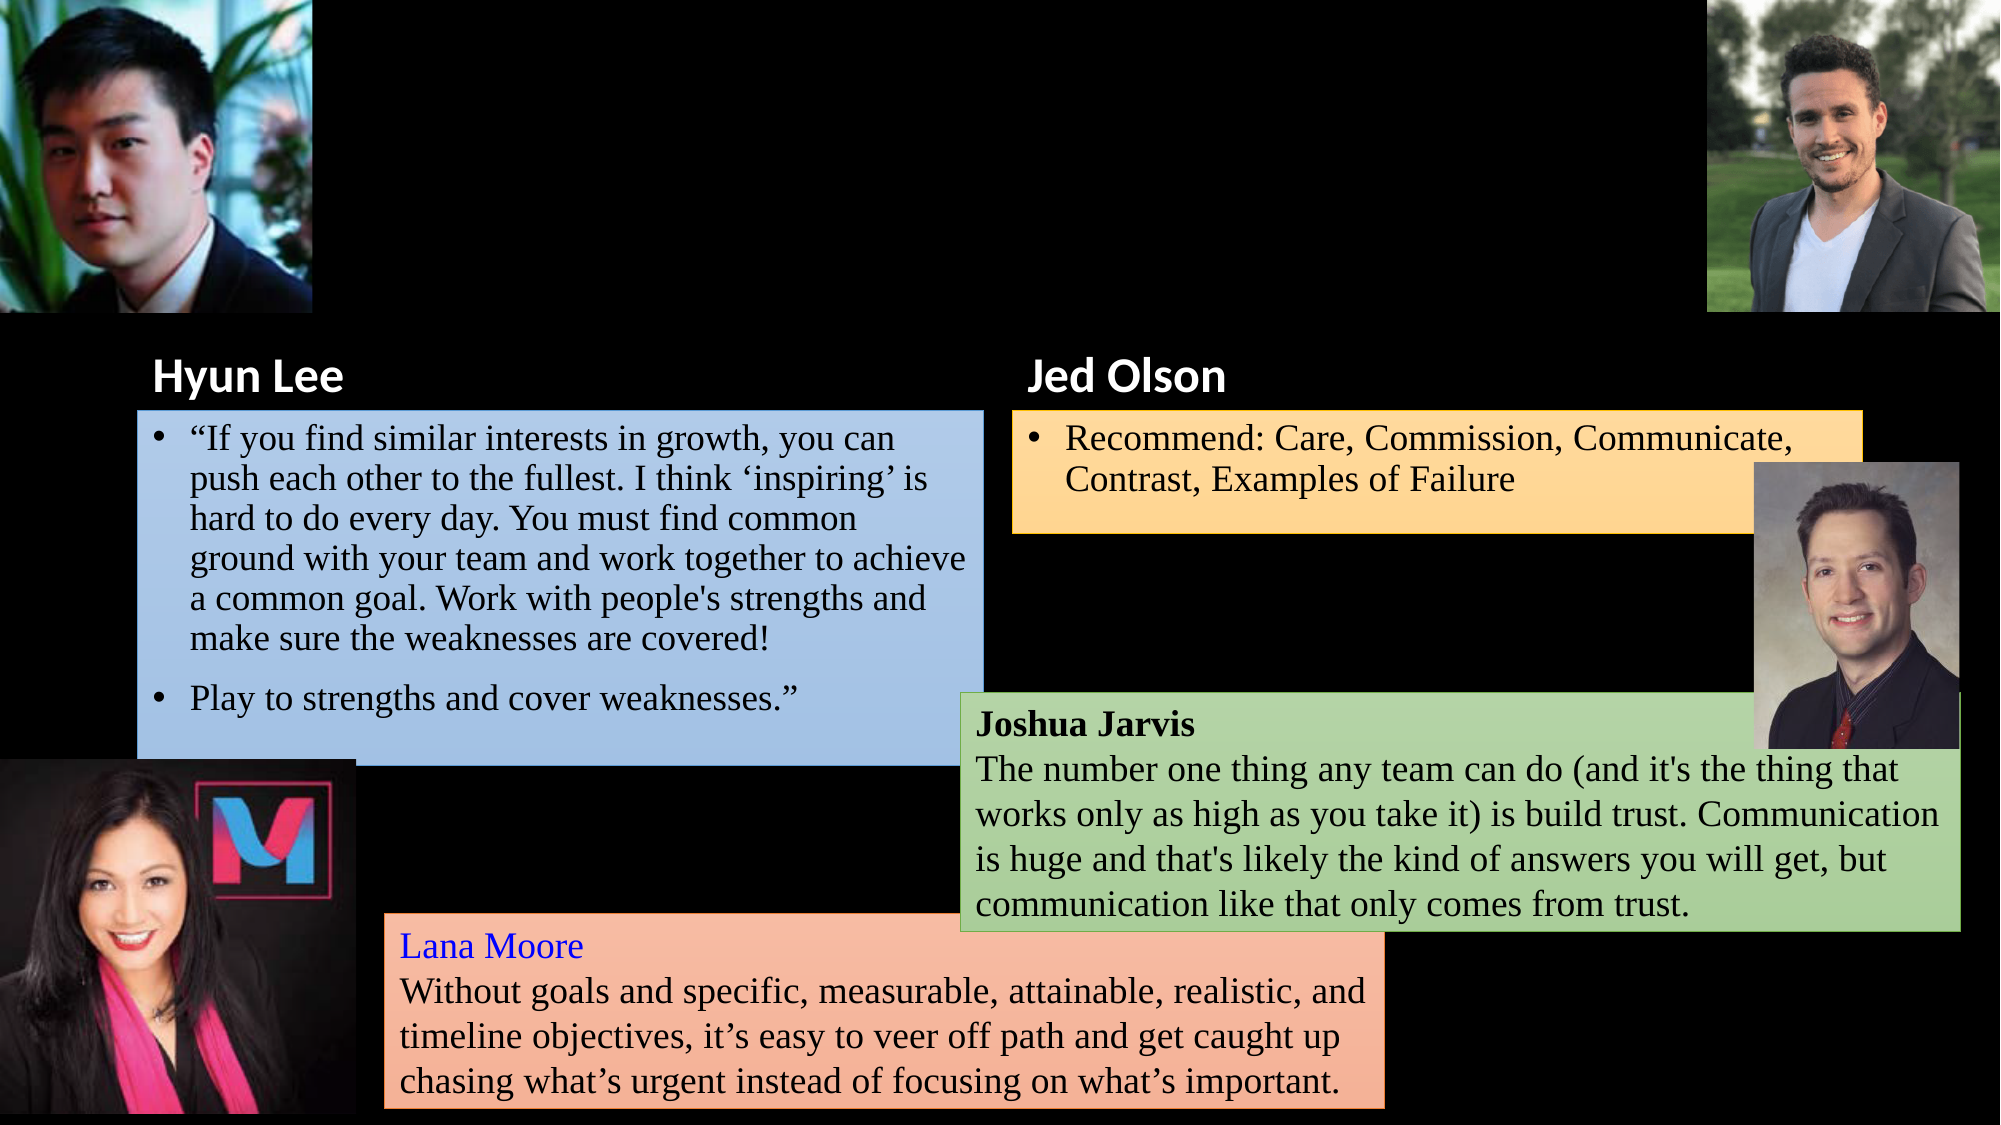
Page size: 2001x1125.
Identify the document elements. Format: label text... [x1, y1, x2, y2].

picture [0, 0, 313, 313]
text_box Lana Moore Without goals and specific, measurable, attainable, realistic, and timeline objectives, it’s easy to veer off path and get caught up chasing what’s urgent instead of focusing on what’s important. [384, 913, 1385, 1109]
picture [1707, 0, 2000, 312]
list Jed Olson [1012, 275, 1863, 410]
text_box Joshua Jarvis The number one thing any team can do (and it's the thing that works only as high as you take it) is build trust. Communication is huge and that's likely the kind of answers you will get, but communication like that only comes from trust. [960, 692, 1961, 932]
list Hyun Lee [137, 275, 984, 410]
list Recommend: Care, Commission, Communicate, Contrast, Examples of Failure [1012, 410, 1863, 534]
picture [0, 759, 357, 1114]
picture [1753, 462, 1960, 749]
list “If you find similar interests in growth, you can push each other to the fullest. I think ‘inspiring’ is hard to do every day. You must find common ground with your team and work together to achieve a common goal. Work with people's strengths and make sure the weaknesses are covered! Play to strengths and cover weaknesses.” [137, 410, 984, 766]
